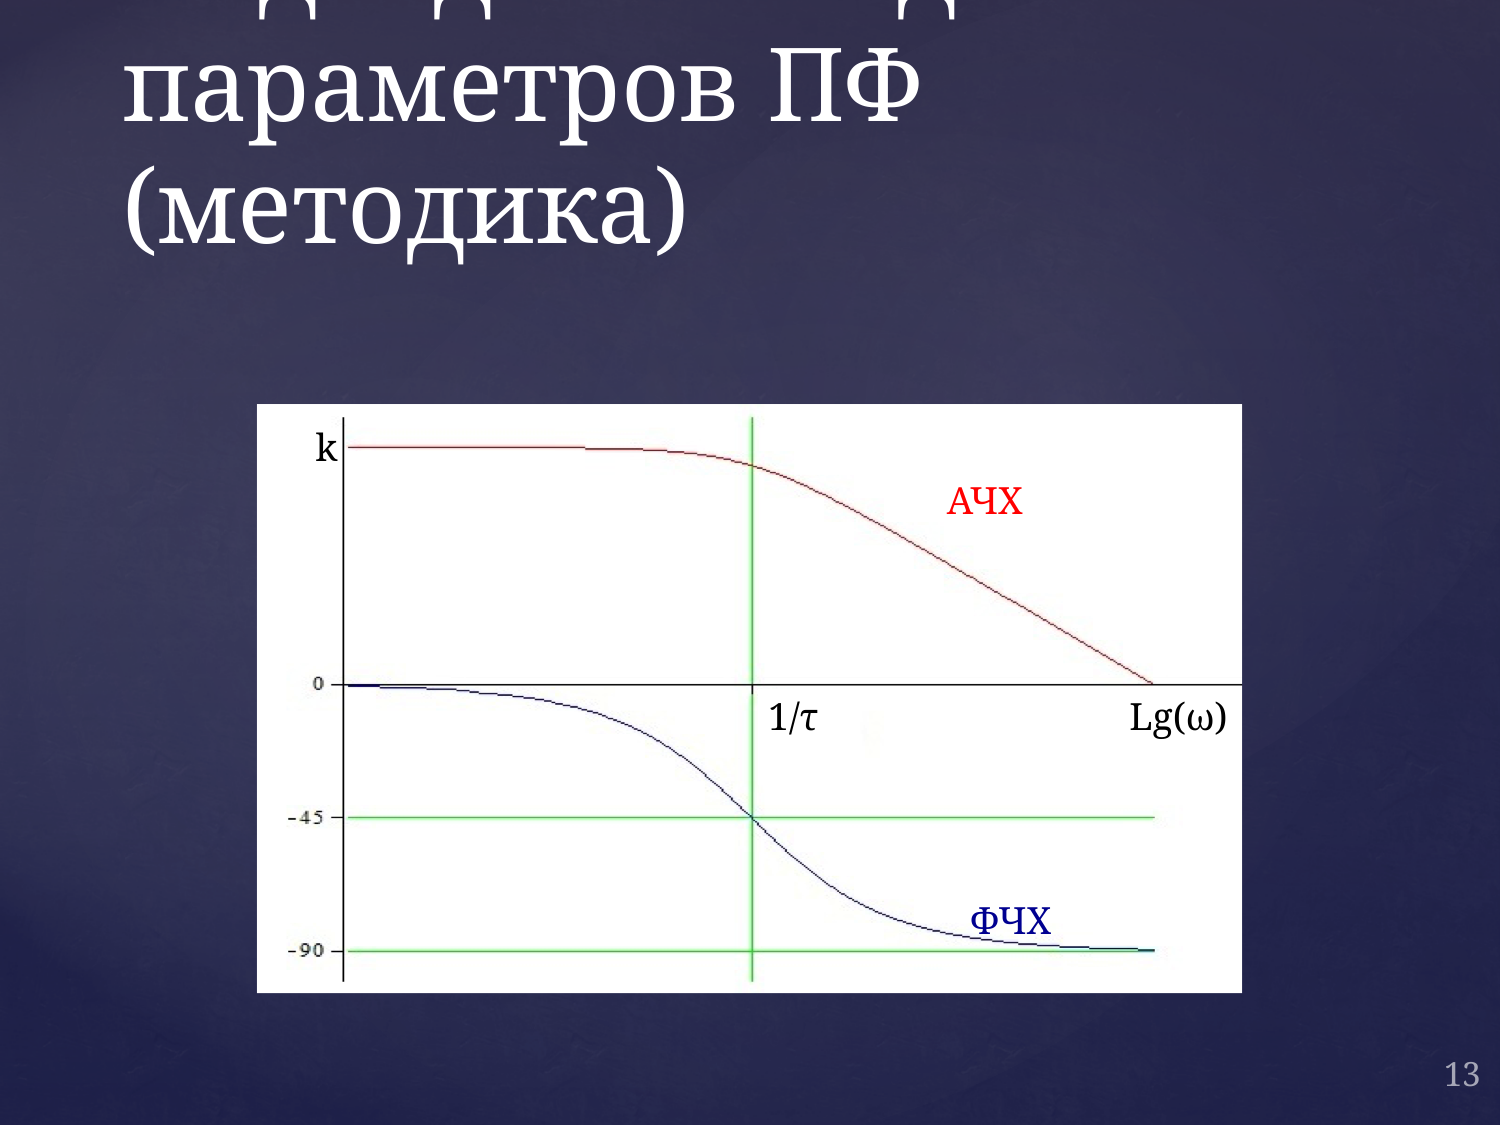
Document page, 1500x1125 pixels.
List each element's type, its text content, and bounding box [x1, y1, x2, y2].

picture [256, 403, 1243, 994]
title Подход к исследованию параметров ПФ (методика) [107, 20, 1446, 272]
slide_number 13 [1428, 1039, 1500, 1100]
